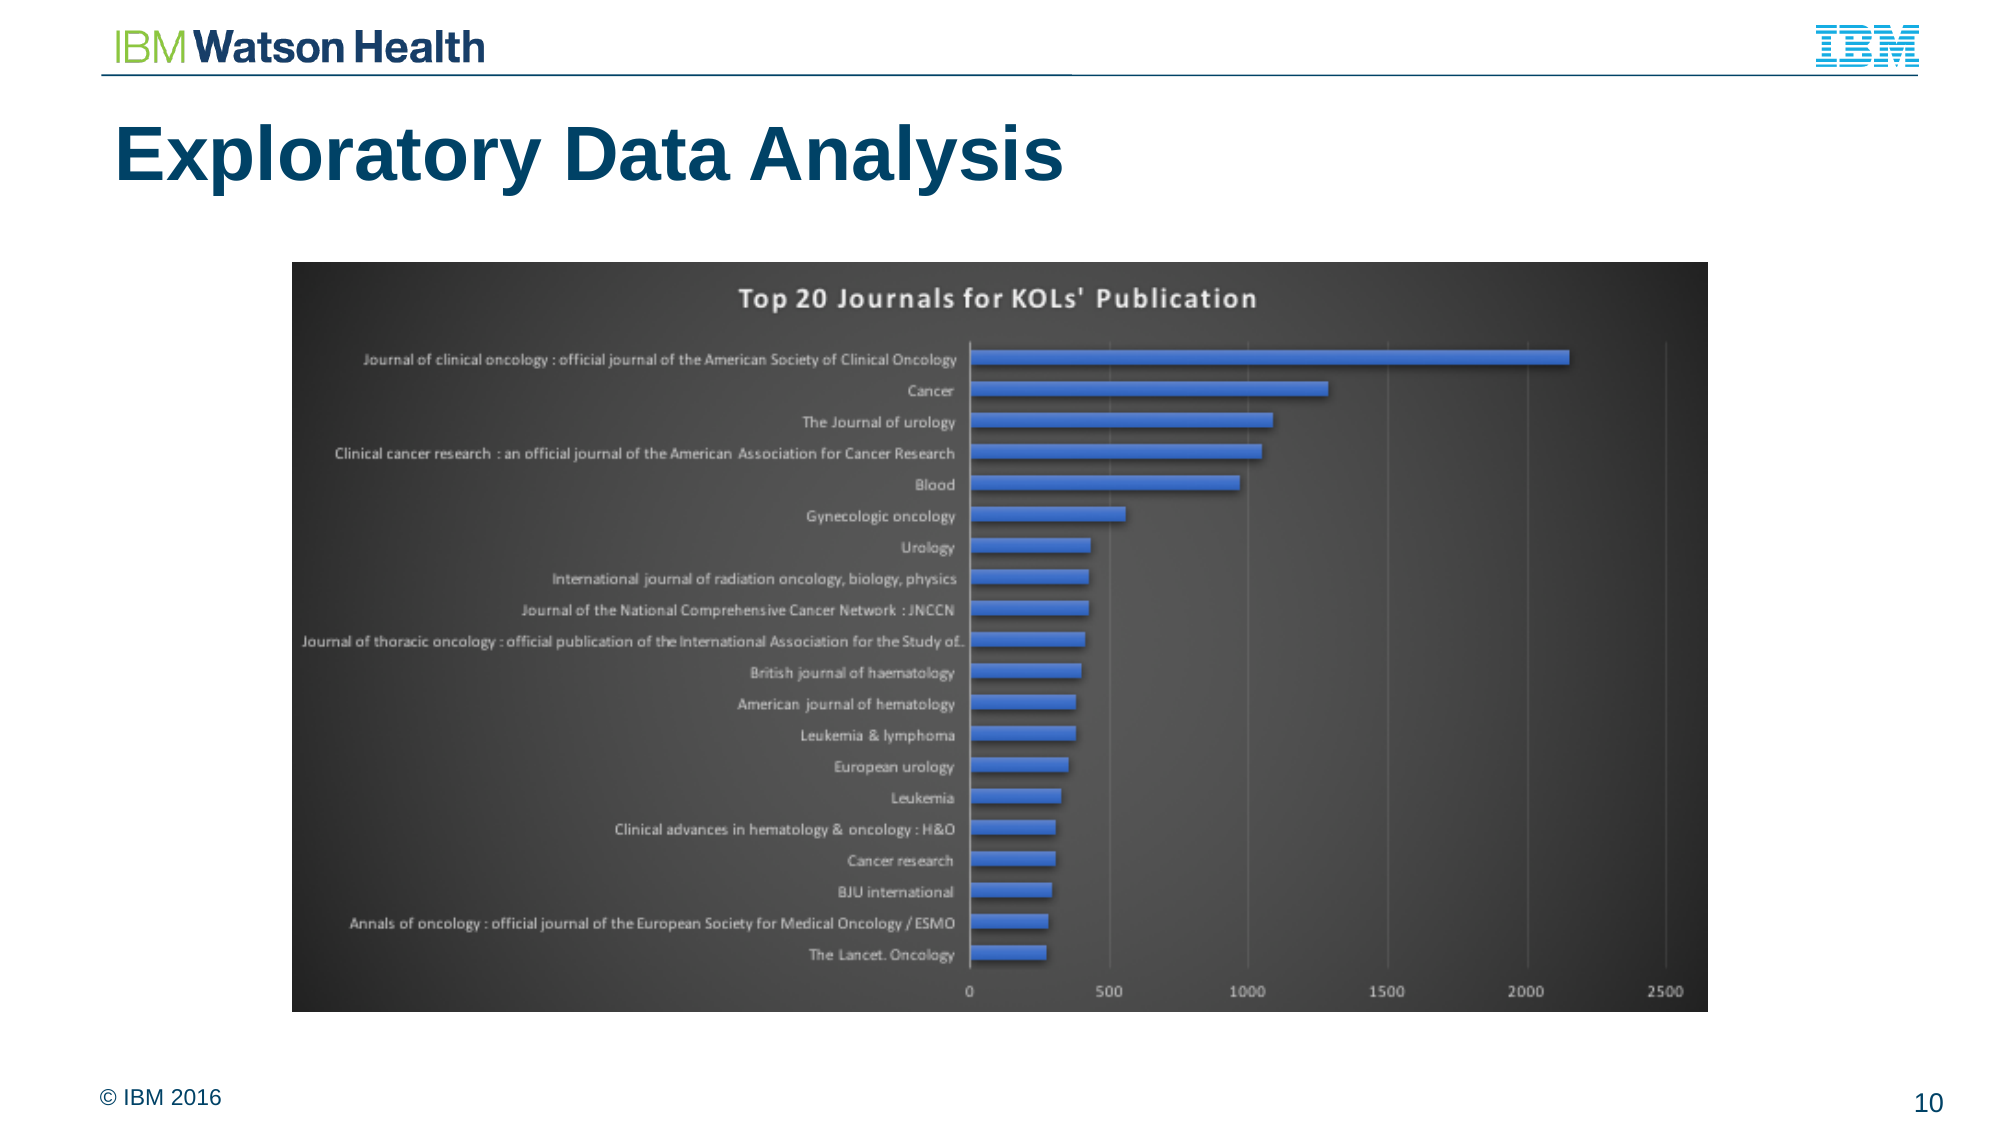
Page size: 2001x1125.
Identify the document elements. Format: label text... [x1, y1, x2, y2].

picture [1816, 25, 1919, 67]
picture [116, 30, 484, 63]
title Exploratory Data Analysis [99, 96, 1900, 196]
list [291, 262, 1709, 1013]
